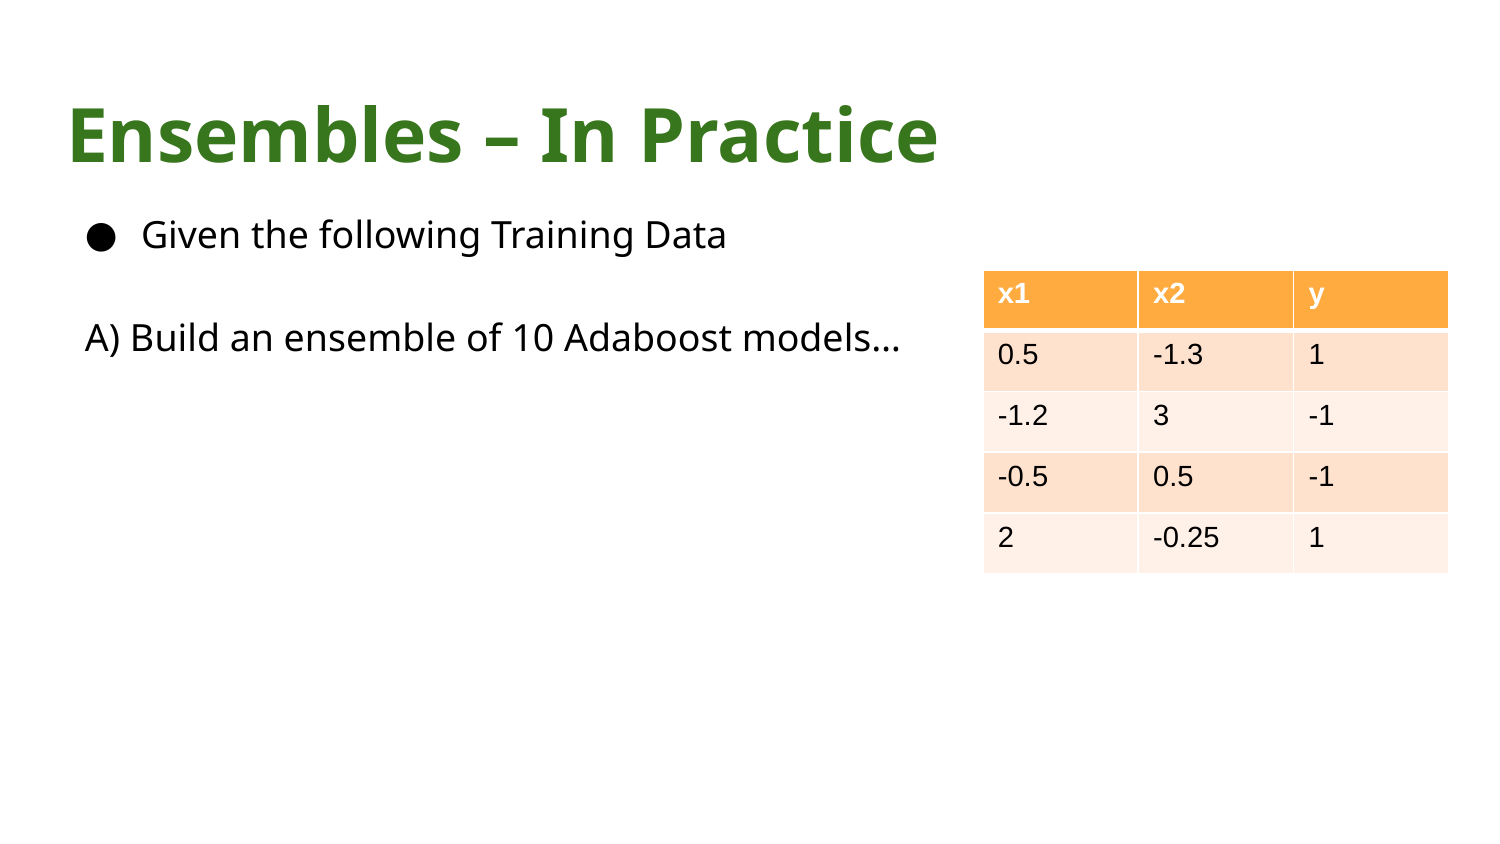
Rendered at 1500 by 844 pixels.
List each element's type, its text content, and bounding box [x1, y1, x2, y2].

list Given the following Training Data A) Build an ensemble of 10 Adaboost models… [51, 189, 1449, 750]
table_header x2 [1139, 271, 1293, 328]
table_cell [1139, 453, 1293, 512]
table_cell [984, 514, 1137, 573]
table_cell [984, 453, 1137, 512]
table_header y [1294, 271, 1448, 328]
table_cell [1294, 514, 1448, 573]
table_cell -1.2 [984, 392, 1137, 451]
table_cell 3 [1139, 392, 1293, 451]
title Ensembles – In Practice [51, 72, 1449, 167]
table_cell 1 [1294, 333, 1448, 391]
table_header x1 [984, 271, 1137, 328]
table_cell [1294, 453, 1448, 512]
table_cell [1139, 514, 1293, 573]
table_cell -1.3 [1139, 333, 1293, 391]
table_cell -1 [1294, 392, 1448, 451]
table_cell 0.5 [984, 333, 1137, 391]
